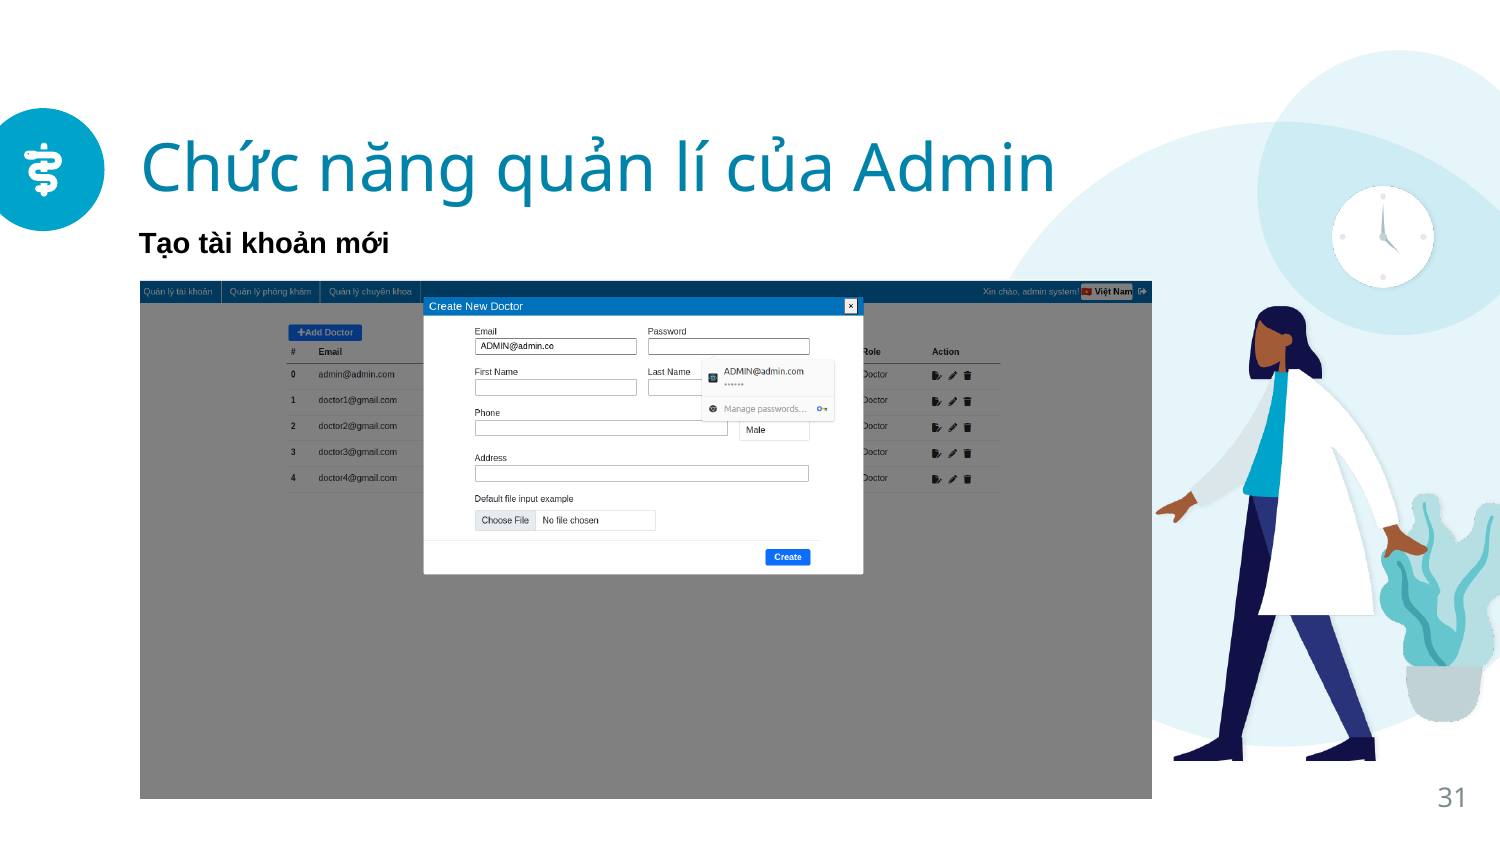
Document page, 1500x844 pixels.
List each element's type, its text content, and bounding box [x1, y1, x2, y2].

picture [140, 185, 1500, 800]
text_box Tạo tài khoản mới [124, 217, 880, 268]
title Chức năng quản lí của Admin [140, 108, 1224, 232]
slide_number 31 [1411, 775, 1469, 822]
